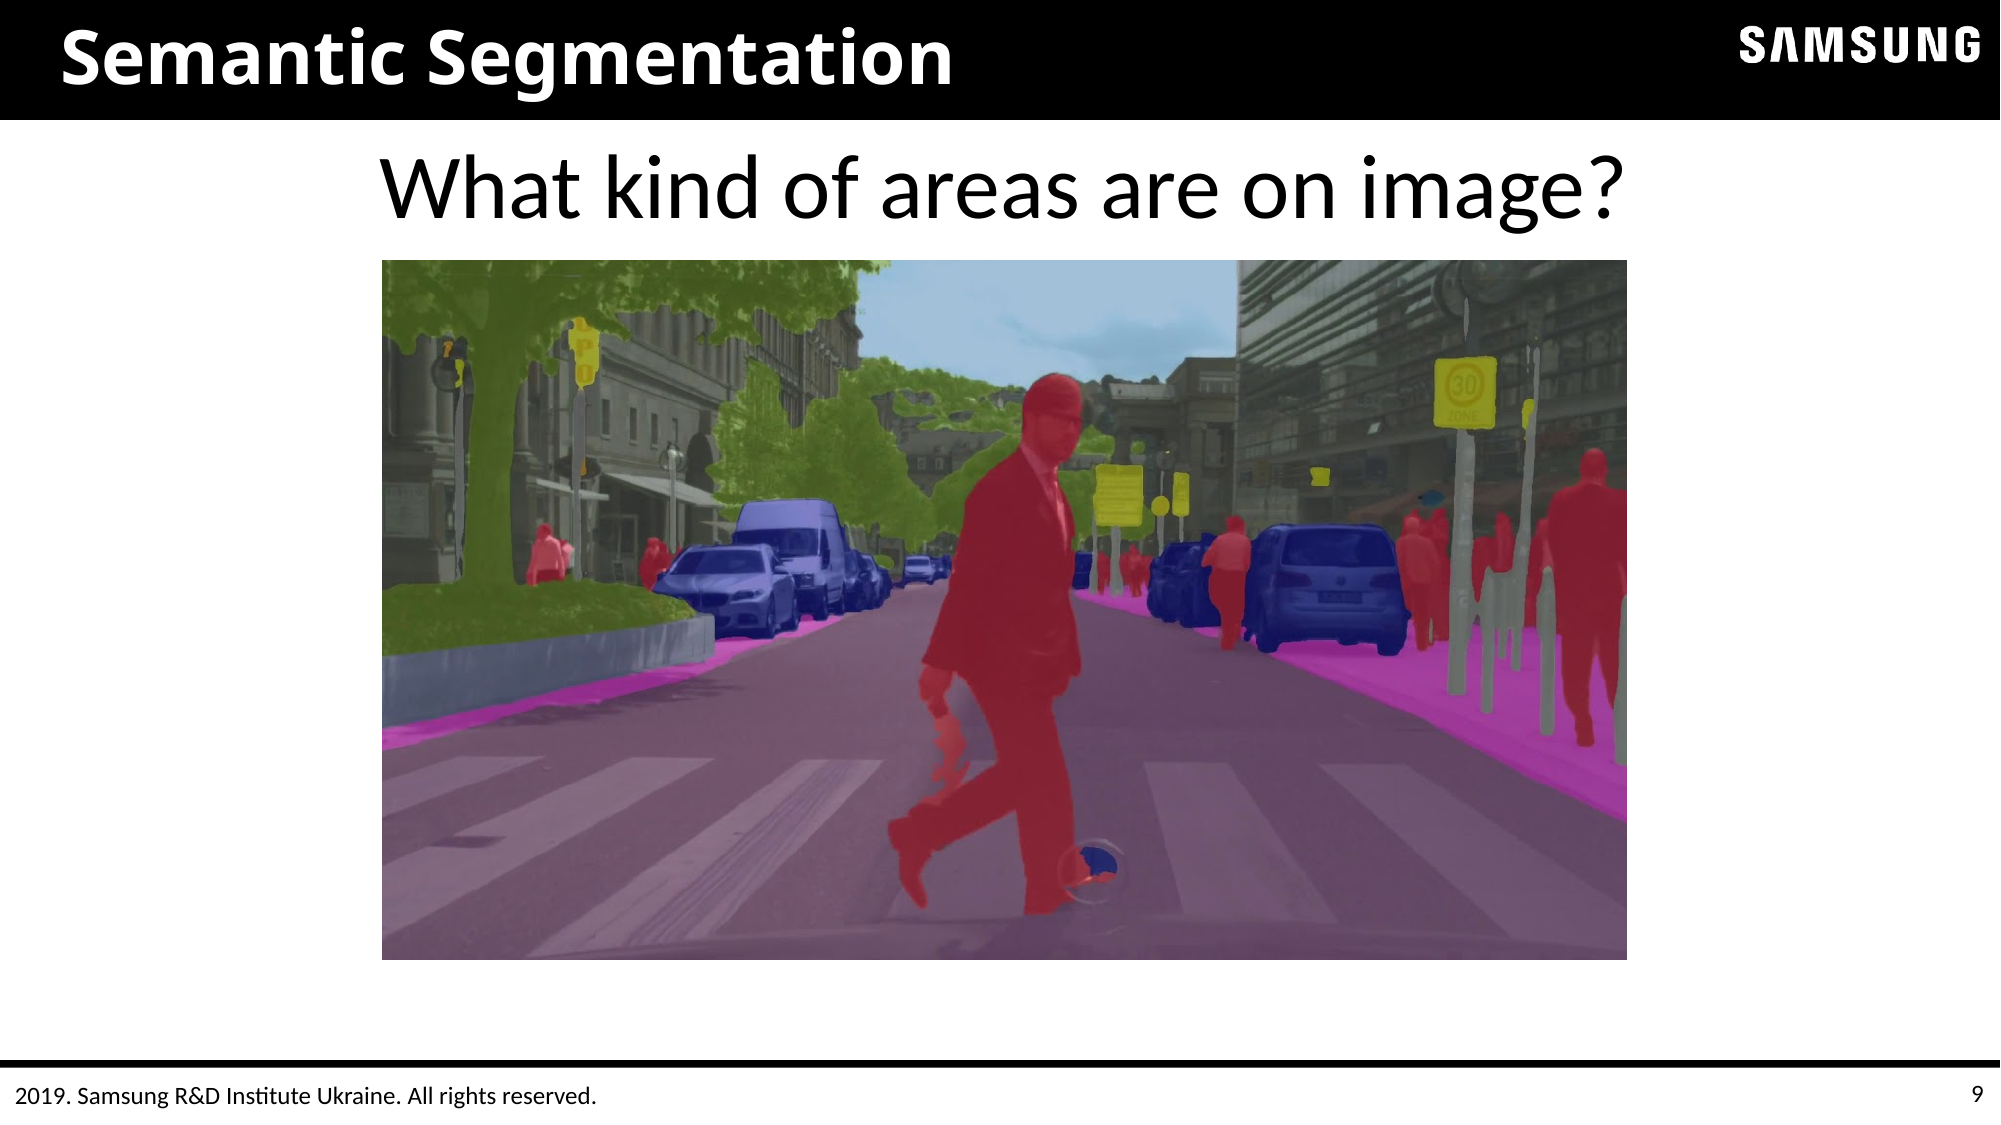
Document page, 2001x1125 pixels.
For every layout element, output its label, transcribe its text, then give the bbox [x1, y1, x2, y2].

text_box What kind of areas are on image? [364, 119, 1645, 245]
title Semantic Segmentation [0, 0, 1734, 120]
picture [382, 260, 1627, 960]
picture [1734, 20, 1982, 67]
footer 2019. Samsung R&D Institute Ukraine. All rights reserved. [0, 1065, 645, 1125]
slide_number 9 [1548, 1062, 1999, 1123]
